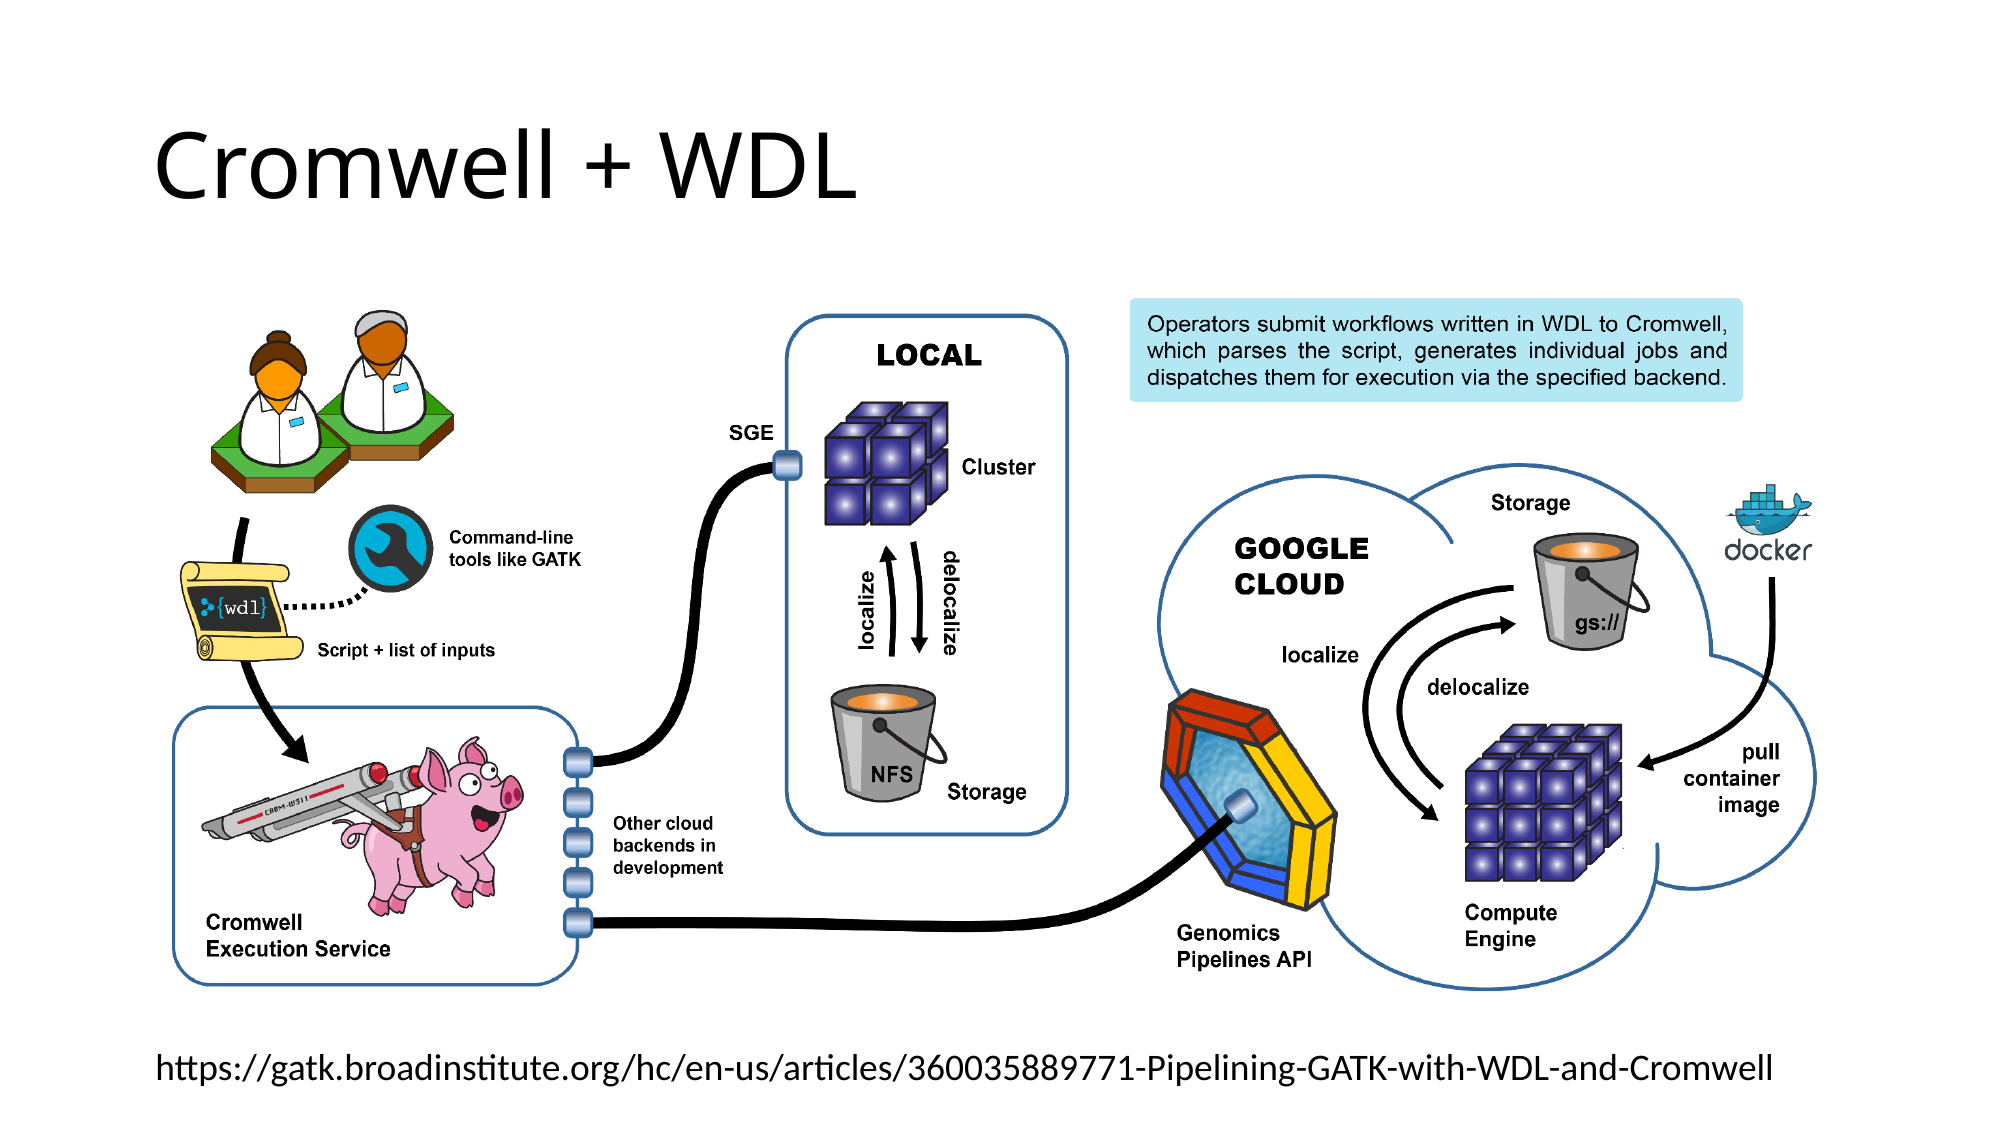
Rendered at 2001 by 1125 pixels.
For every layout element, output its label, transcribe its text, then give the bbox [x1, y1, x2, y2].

title Cromwell + WDL [137, 59, 1863, 256]
text_box https://gatk.broadinstitute.org/hc/en-us/articles/360035889771-Pipelining-GATK-with-WDL-and-Cromwell [140, 1035, 1907, 1096]
picture [117, 256, 1863, 1025]
